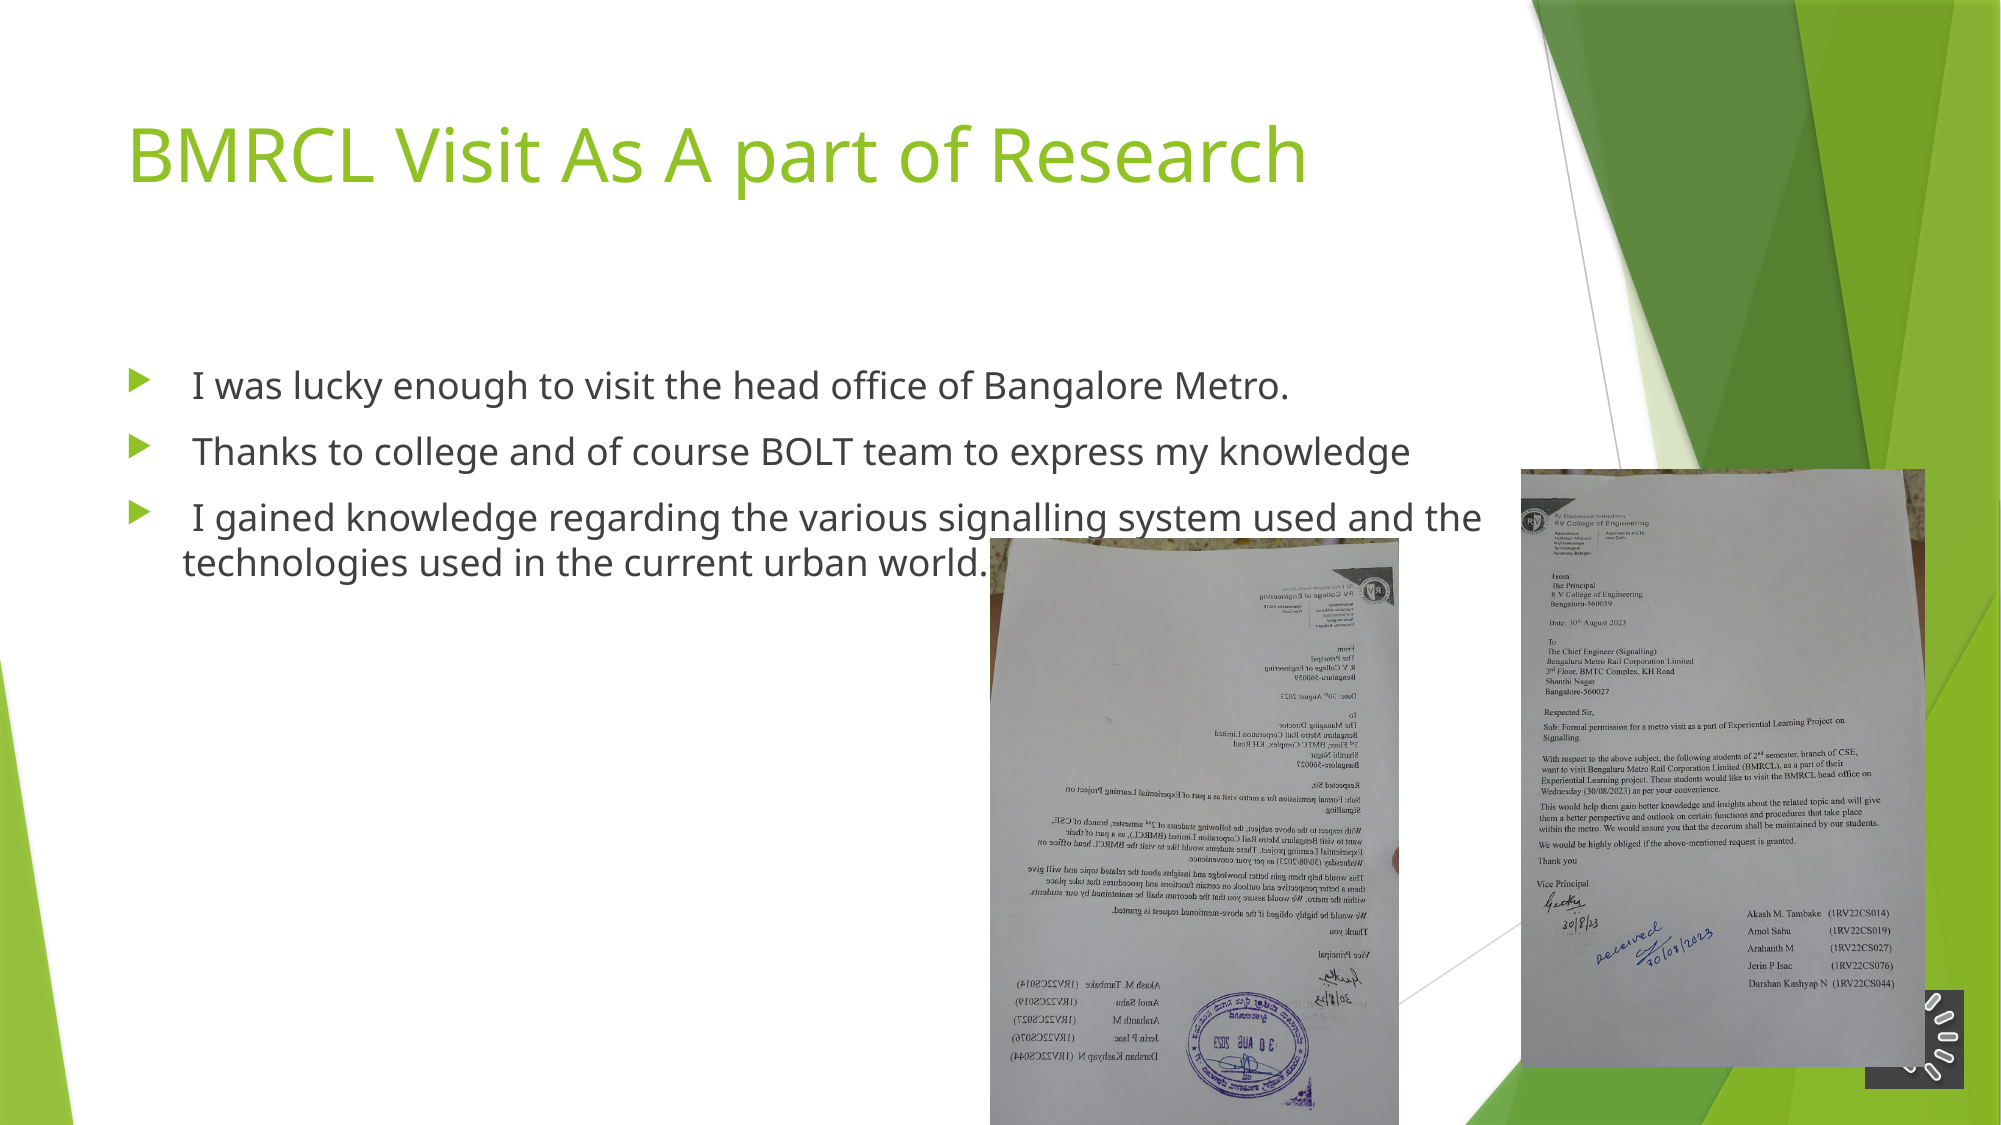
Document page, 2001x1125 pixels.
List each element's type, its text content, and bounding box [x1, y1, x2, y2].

list I was lucky enough to visit the head office of Bangalore Metro. Thanks to college and of course BOLT team to express my knowledge I gained knowledge regarding the various signalling system used and the technologies used in the current urban world. [111, 354, 1522, 992]
picture [990, 538, 1400, 1125]
picture [1520, 468, 1966, 1091]
title BMRCL Visit As A part of Research [111, 99, 1522, 317]
